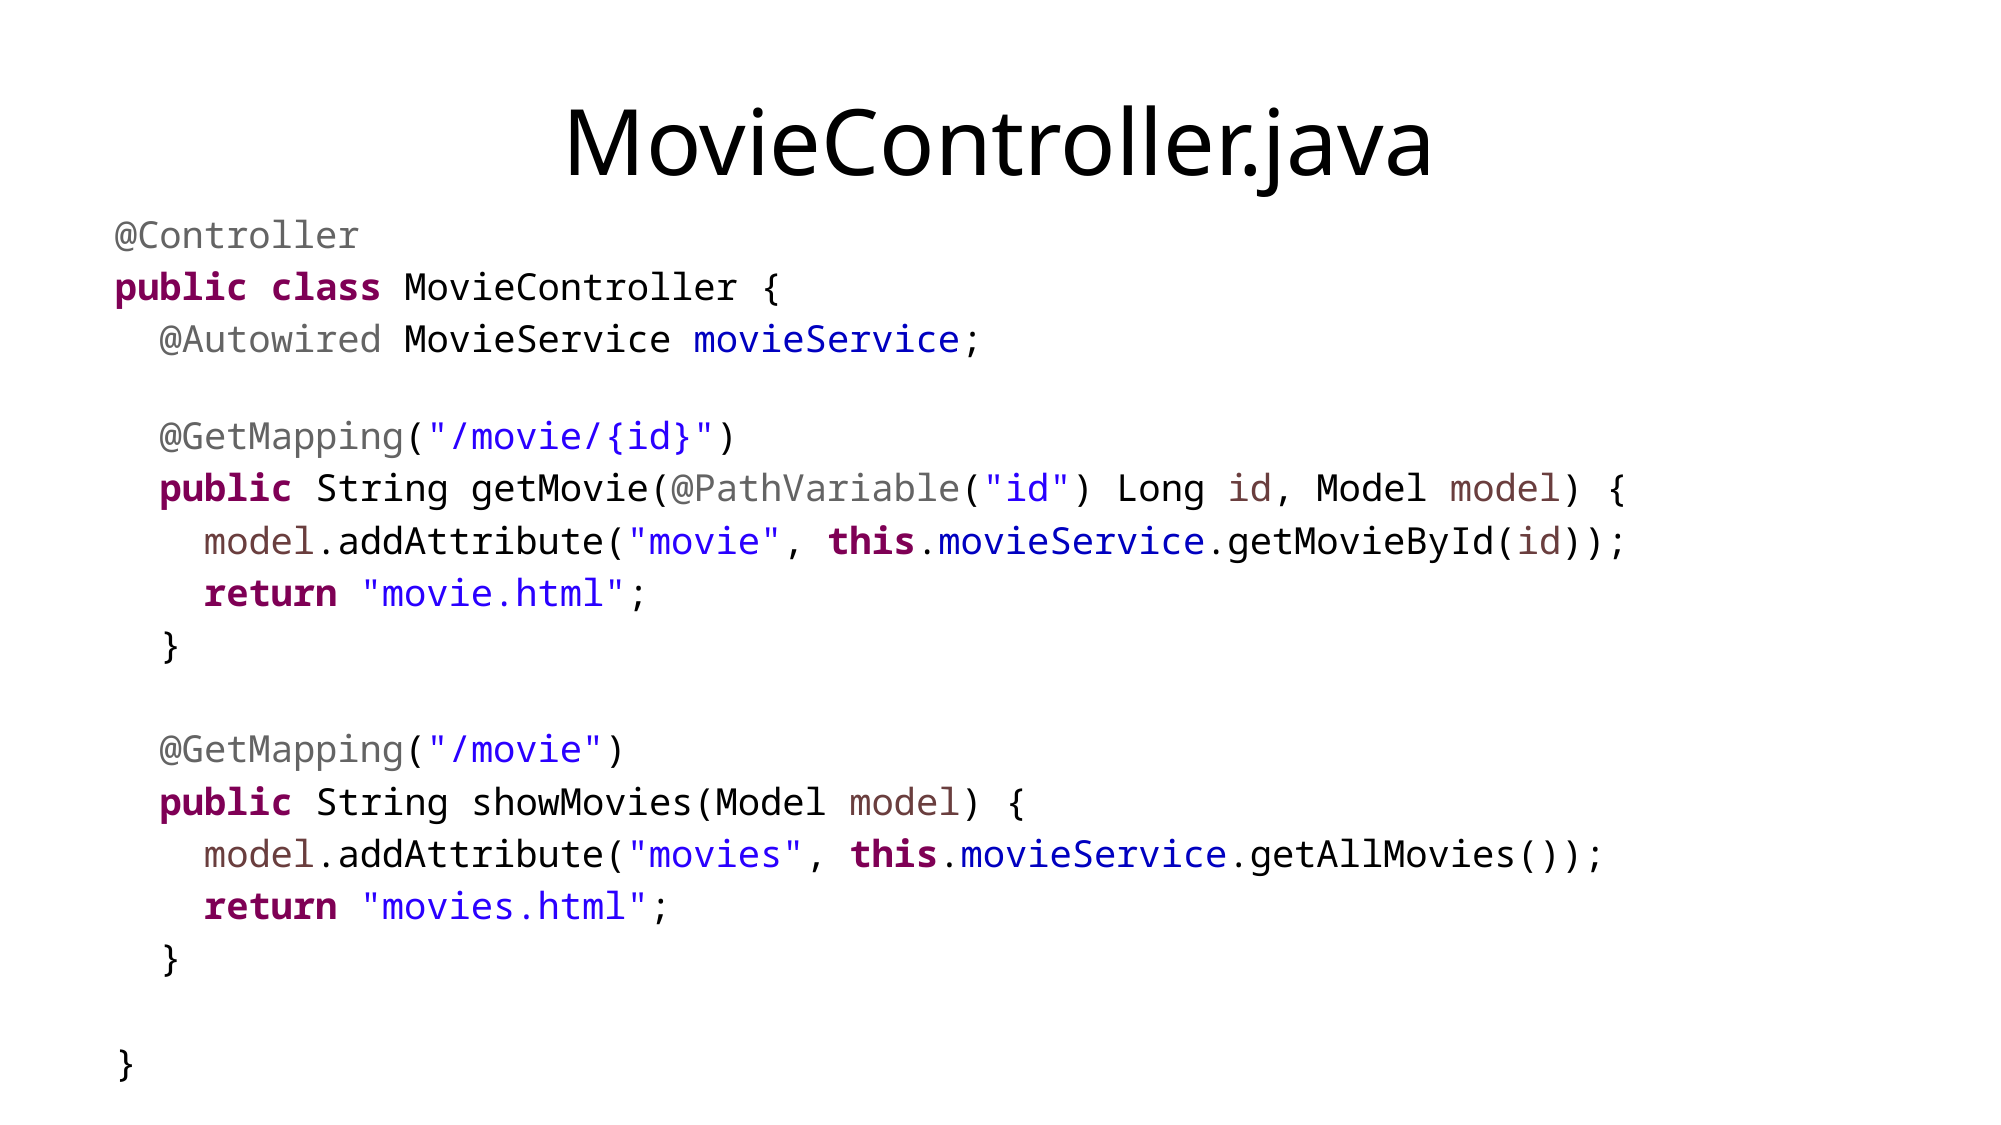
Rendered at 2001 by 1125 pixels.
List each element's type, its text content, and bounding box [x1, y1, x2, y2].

title MovieController.java [99, 45, 1900, 203]
list @Controller public class MovieController { @Autowired MovieService movieService; @GetMapping("/movie/{id}") public String getMovie(@PathVariable("id") Long id, Model model) { model.addAttribute("movie", this.movieService.getMovieById(id)); return "movie.html"; } @GetMapping("/movie") public String showMovies(Model model) { model.addAttribute("movies", this.movieService.getAllMovies()); return "movies.html"; } } [99, 203, 1982, 1104]
